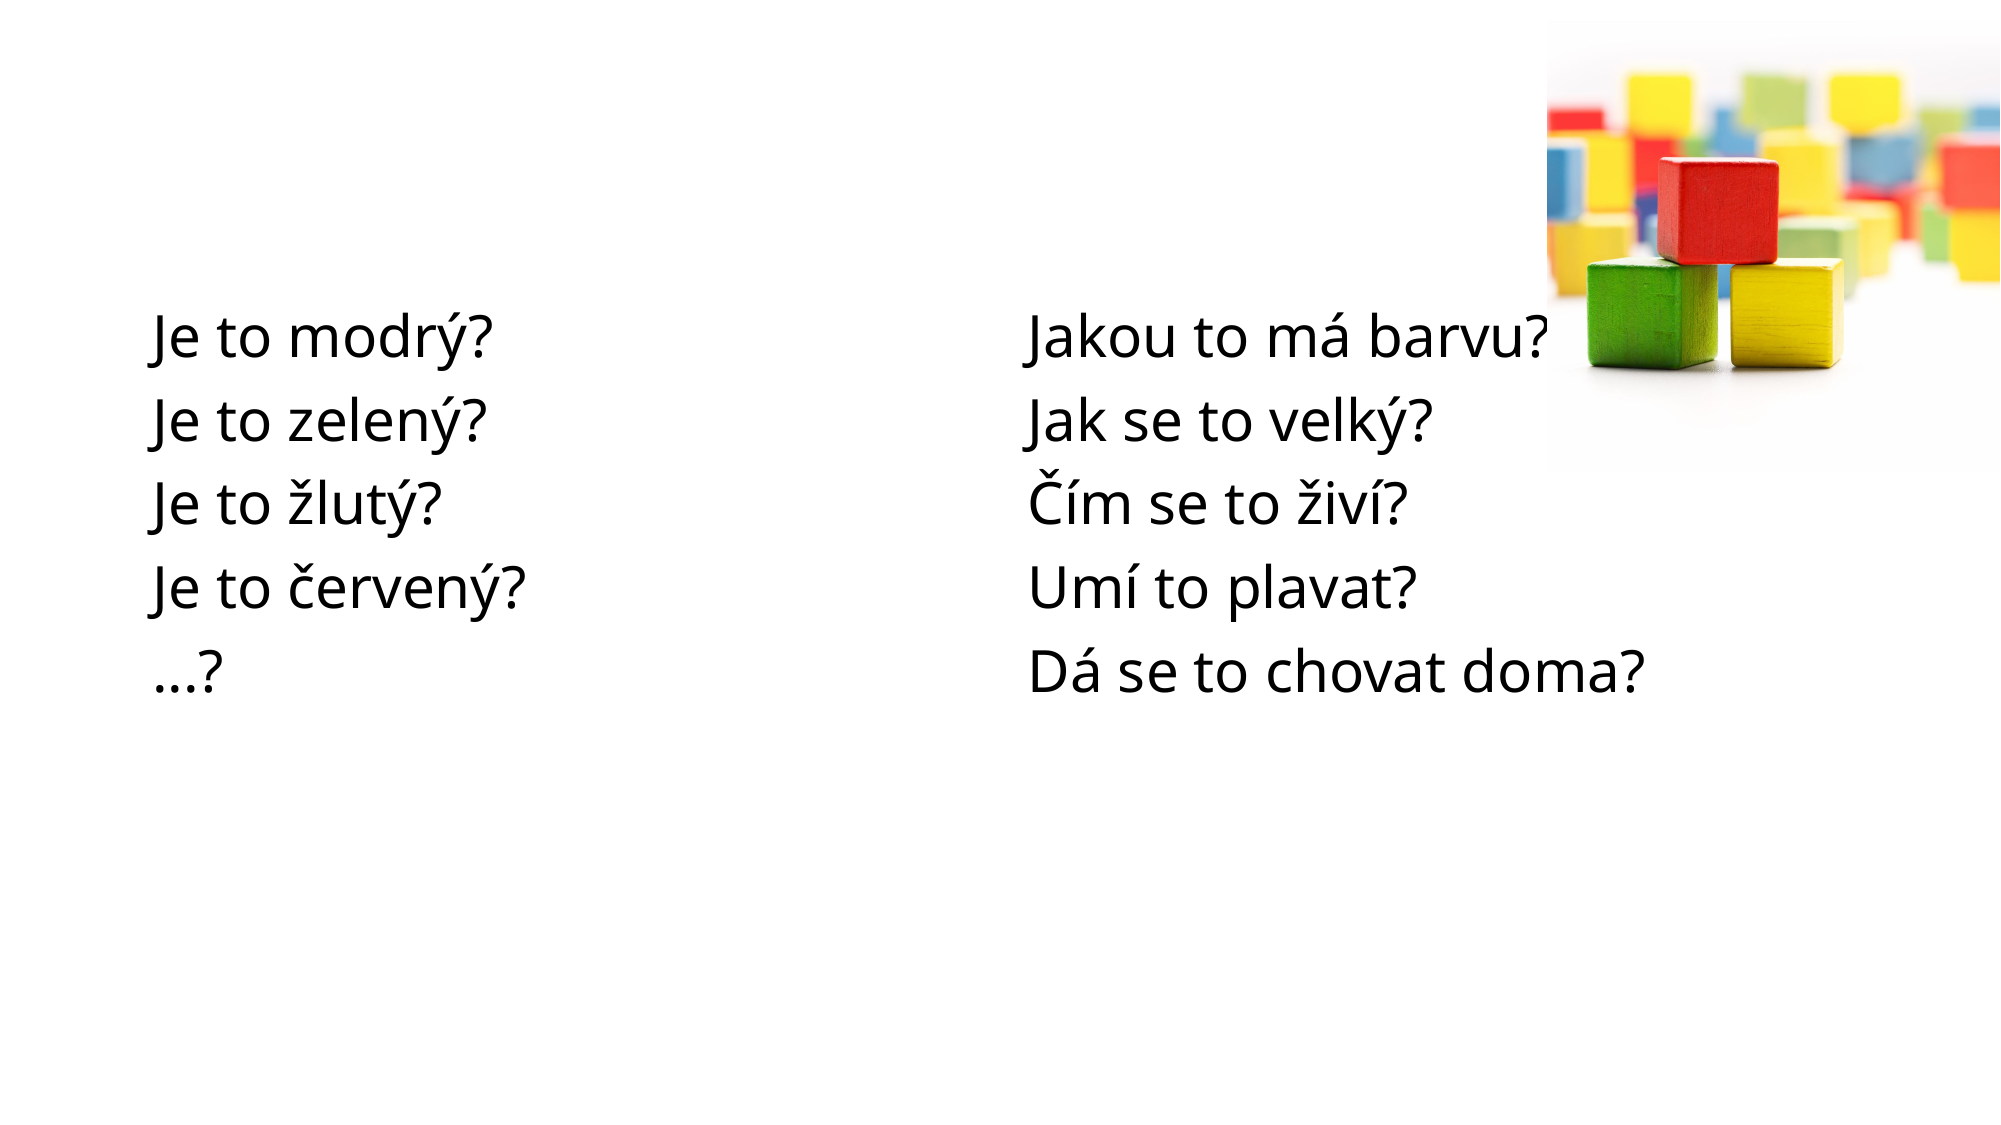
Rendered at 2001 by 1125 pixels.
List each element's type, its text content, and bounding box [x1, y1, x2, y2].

list Jakou to má barvu? Jak se to velký? Čím se to živí? Umí to plavat? Dá se to chovat doma? [1012, 299, 1863, 1014]
picture [1546, 20, 2000, 474]
list Je to modrý? Je to zelený? Je to žlutý? Je to červený? ...? [137, 299, 988, 1014]
